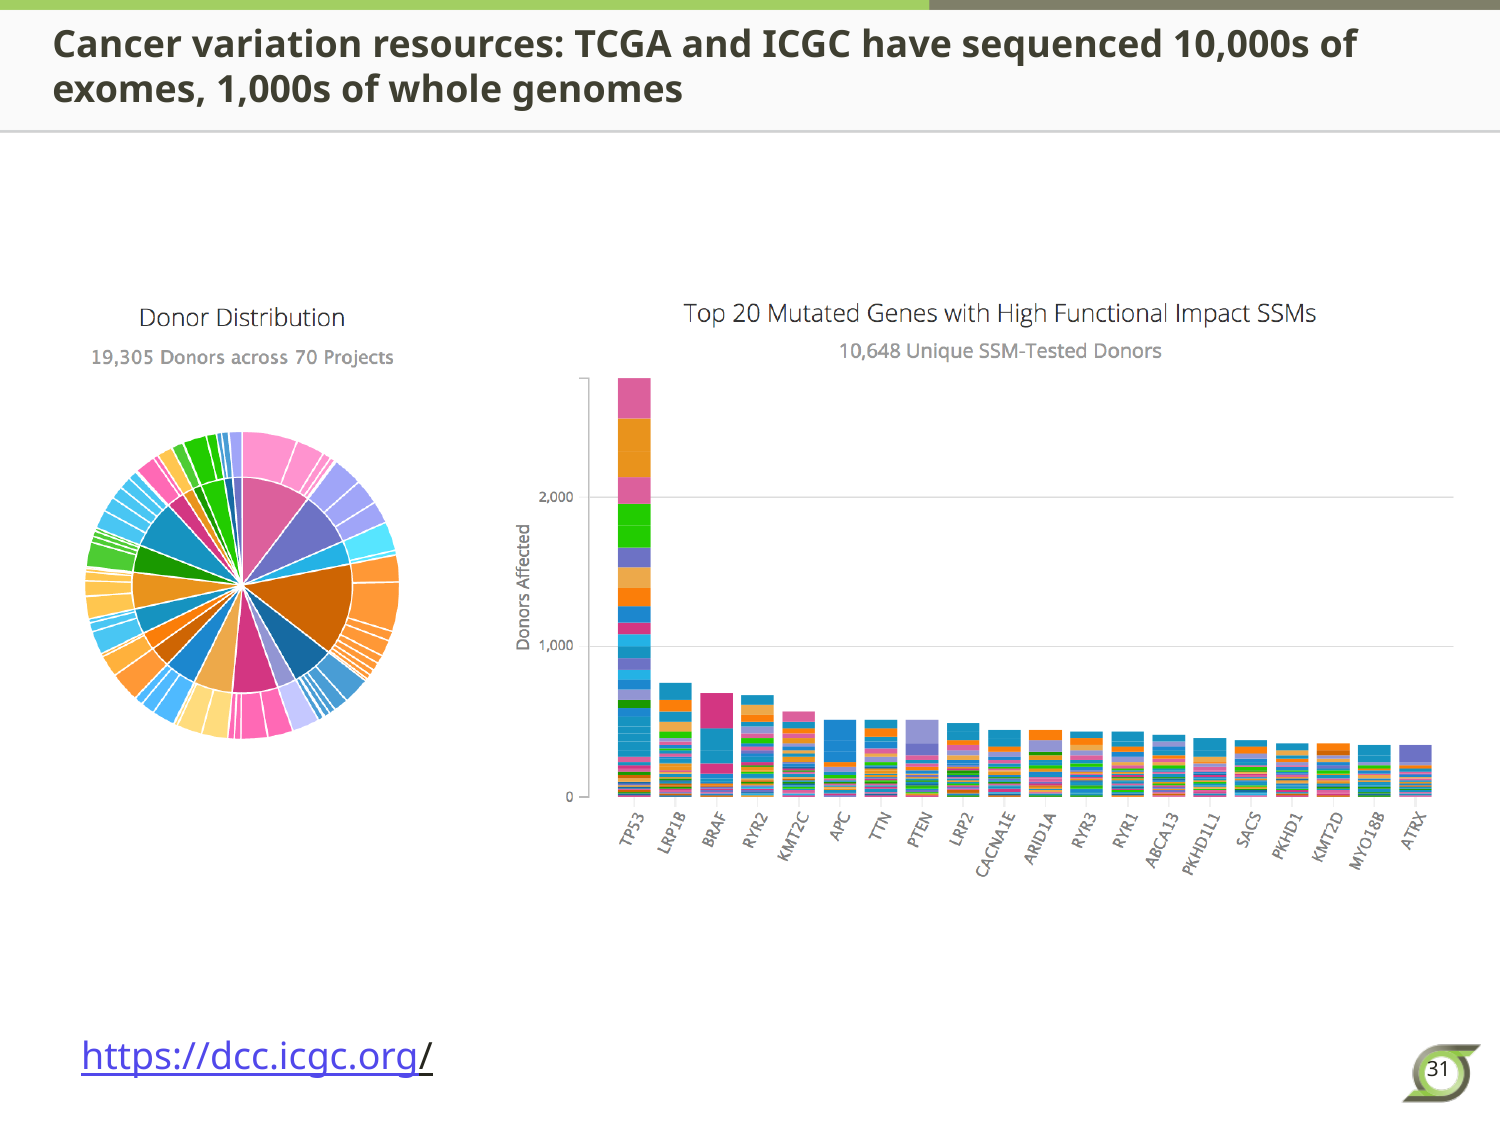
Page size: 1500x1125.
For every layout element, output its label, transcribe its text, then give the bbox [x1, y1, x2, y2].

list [36, 166, 1455, 1007]
title Cancer variation resources: TCGA and ICGC have sequenced 10,000s of exomes, 1,000s of whole genomes [37, 18, 1454, 112]
text_box https://dcc.icgc.org/ [66, 1024, 458, 1091]
